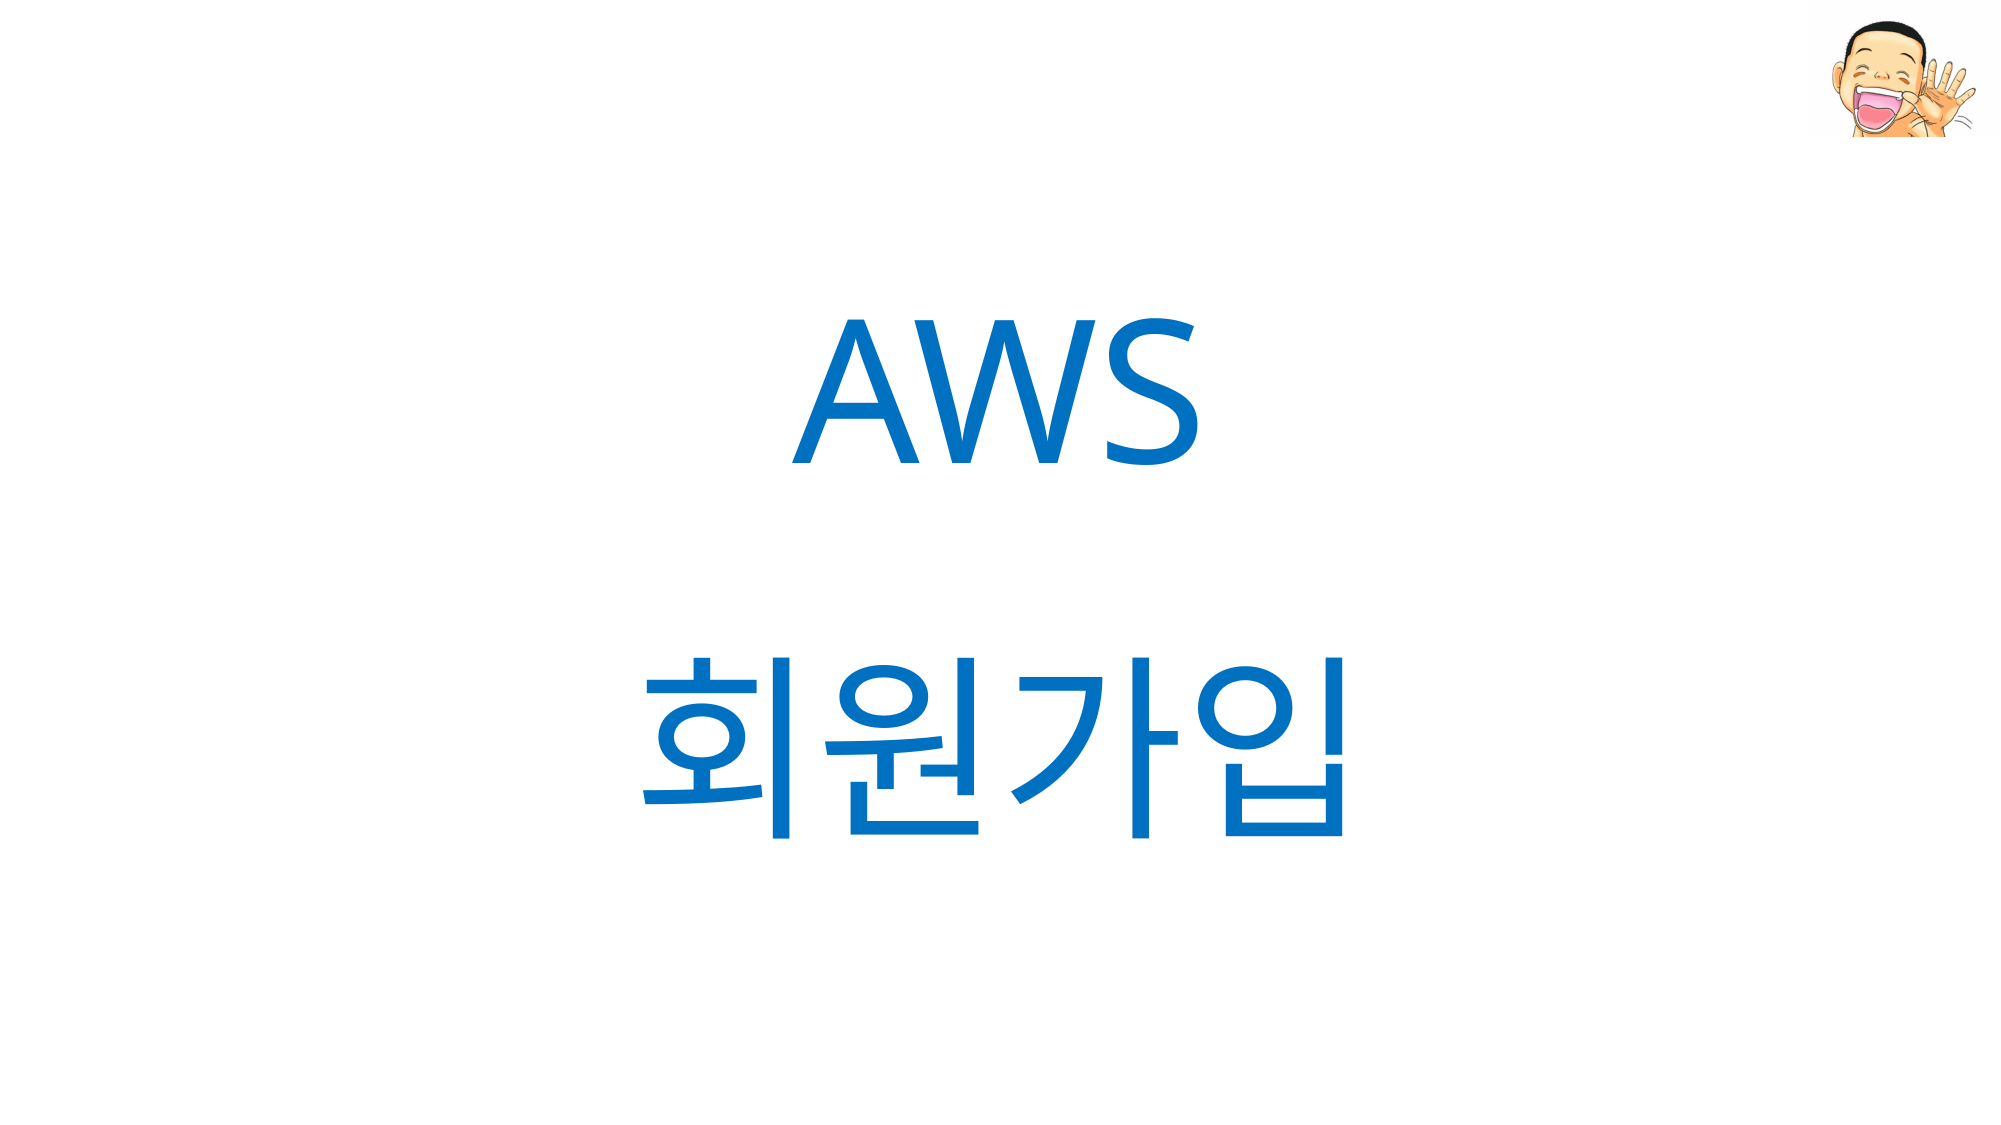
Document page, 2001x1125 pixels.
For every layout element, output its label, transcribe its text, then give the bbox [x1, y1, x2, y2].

text_box AWS 회원가입 [0, 135, 2000, 871]
picture [1808, 0, 2000, 135]
